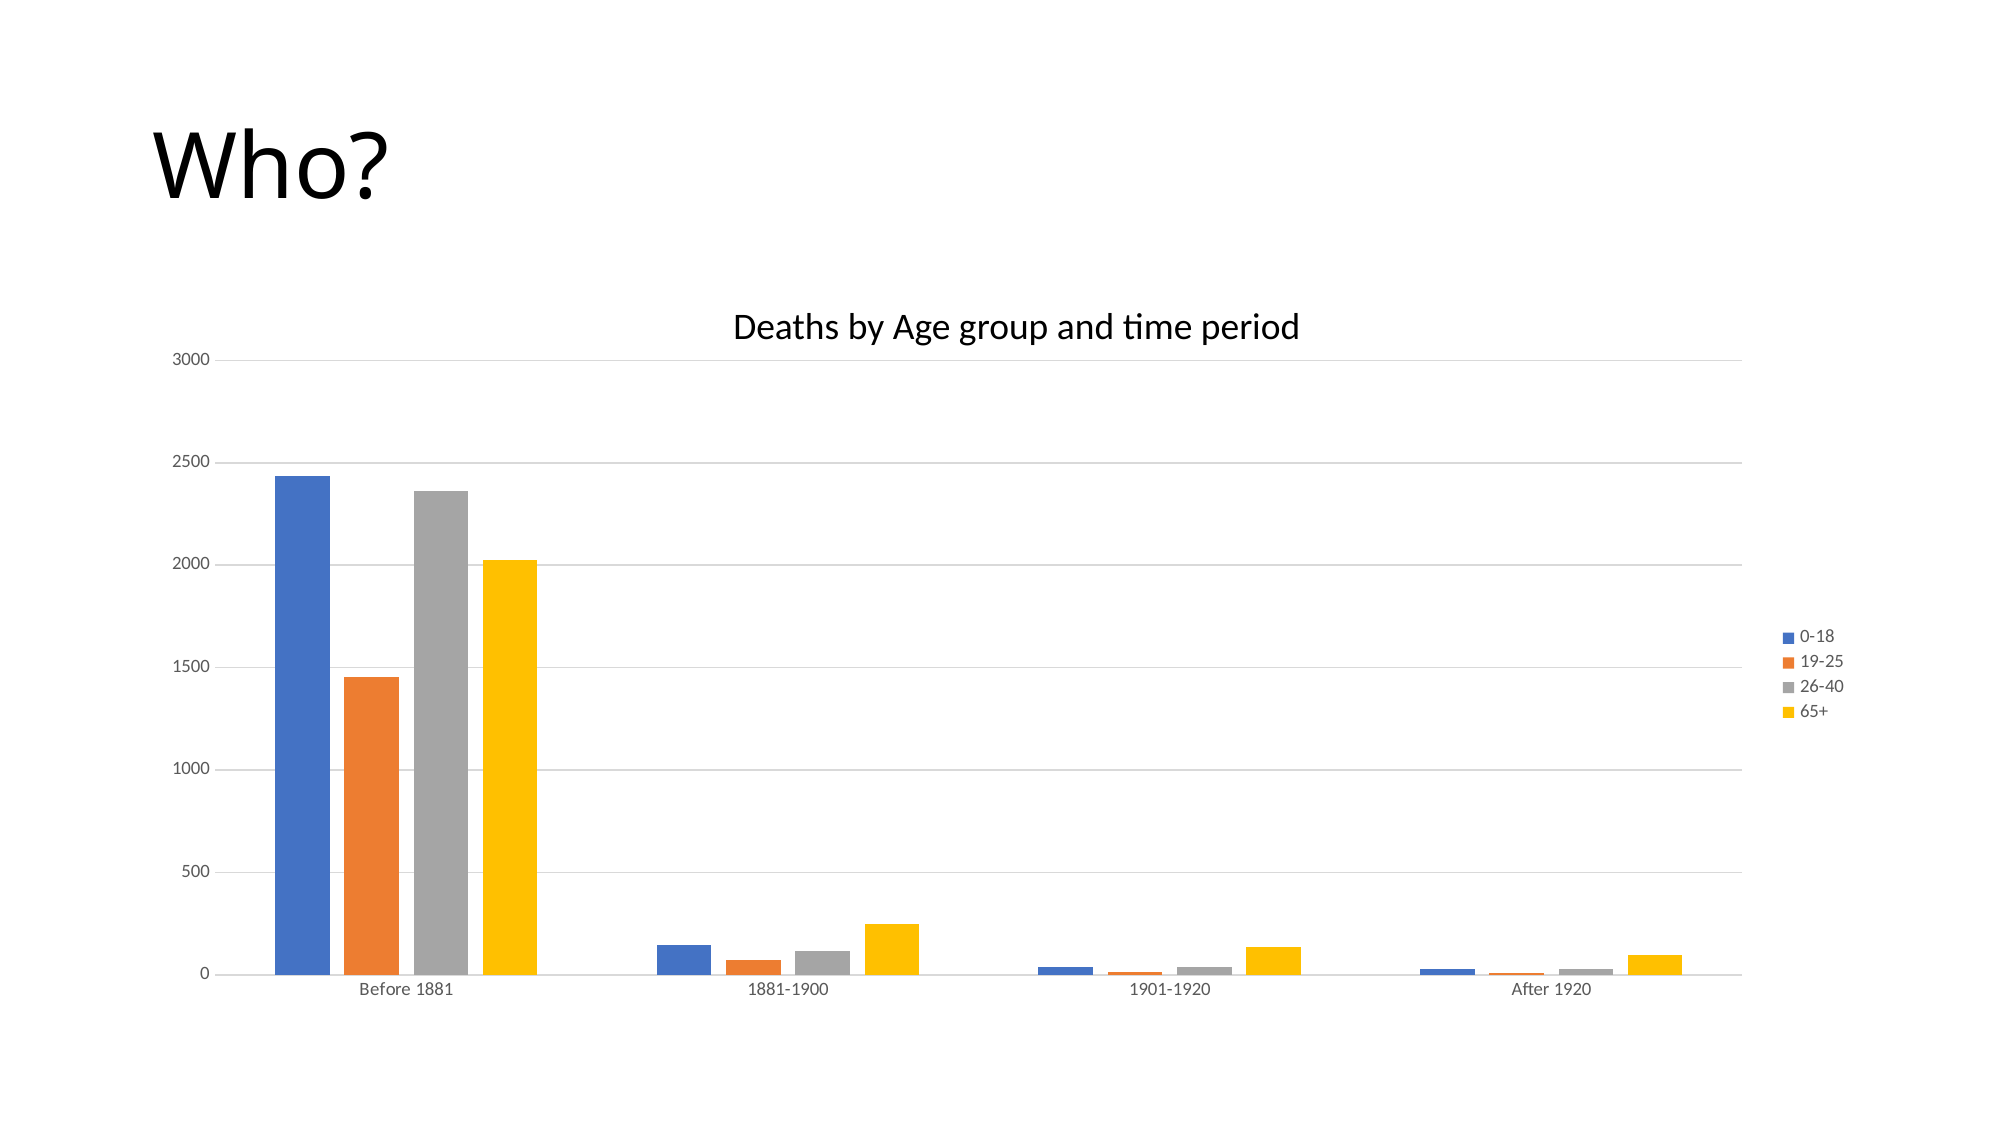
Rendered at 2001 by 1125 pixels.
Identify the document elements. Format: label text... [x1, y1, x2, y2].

title Who? [137, 59, 1863, 278]
text_box Deaths by Age group and time period [718, 294, 1317, 337]
chart [137, 337, 1863, 1014]
